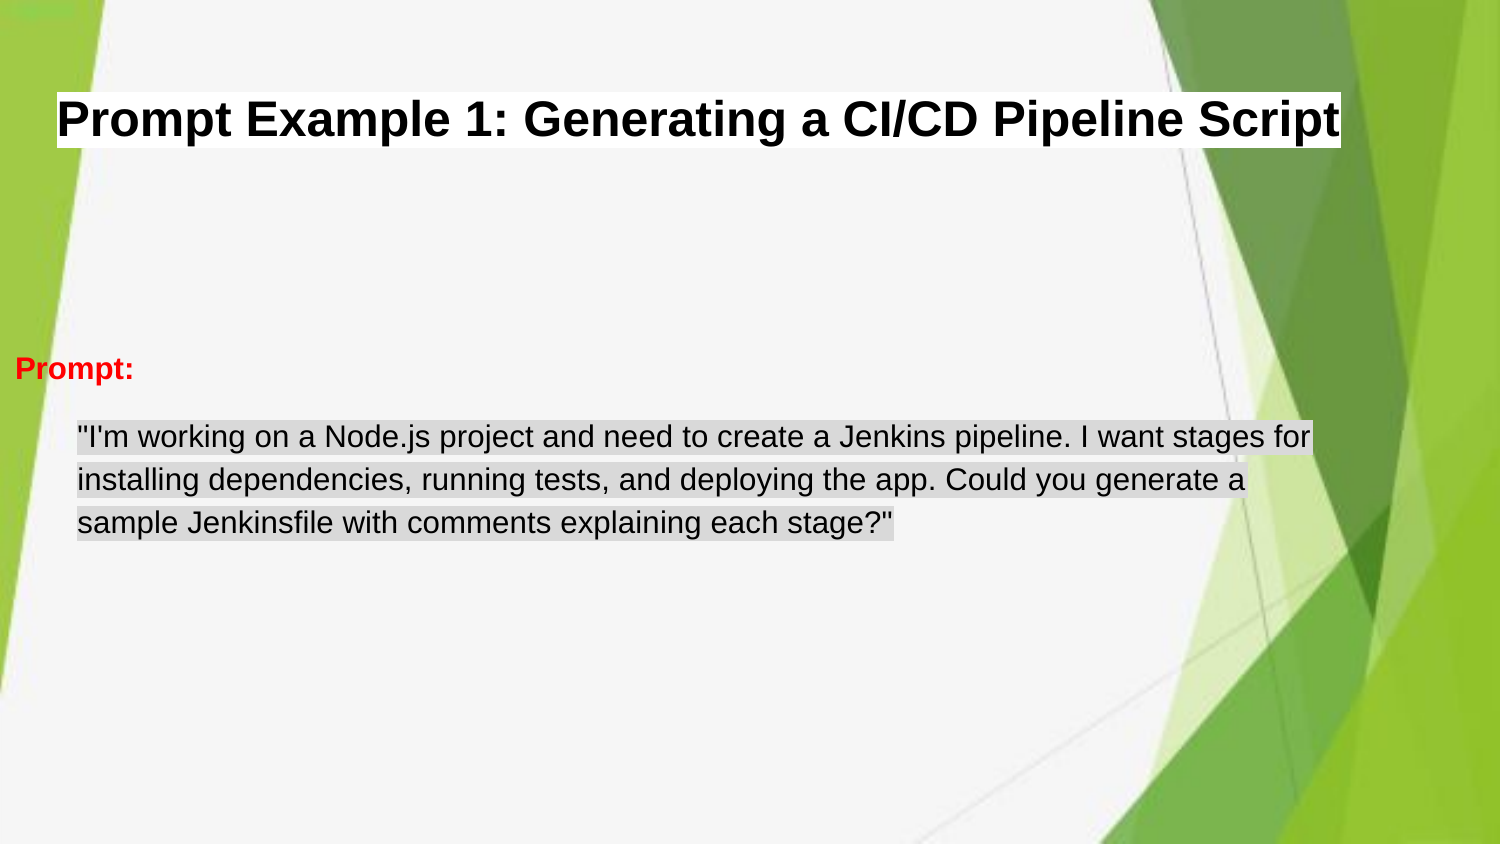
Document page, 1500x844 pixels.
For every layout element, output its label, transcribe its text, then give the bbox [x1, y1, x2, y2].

title Prompt Example 1: Generating a CI/CD Pipeline Script [0, 0, 1398, 327]
subtitle Prompt: "I'm working on a Node.js project and need to create a Jenkins pipeline. I want stages for installing dependencies, running tests, and deploying the app. Could you generate a sample Jenkinsfile with comments explaining each stage?" [0, 327, 1398, 458]
picture [0, 0, 1500, 844]
